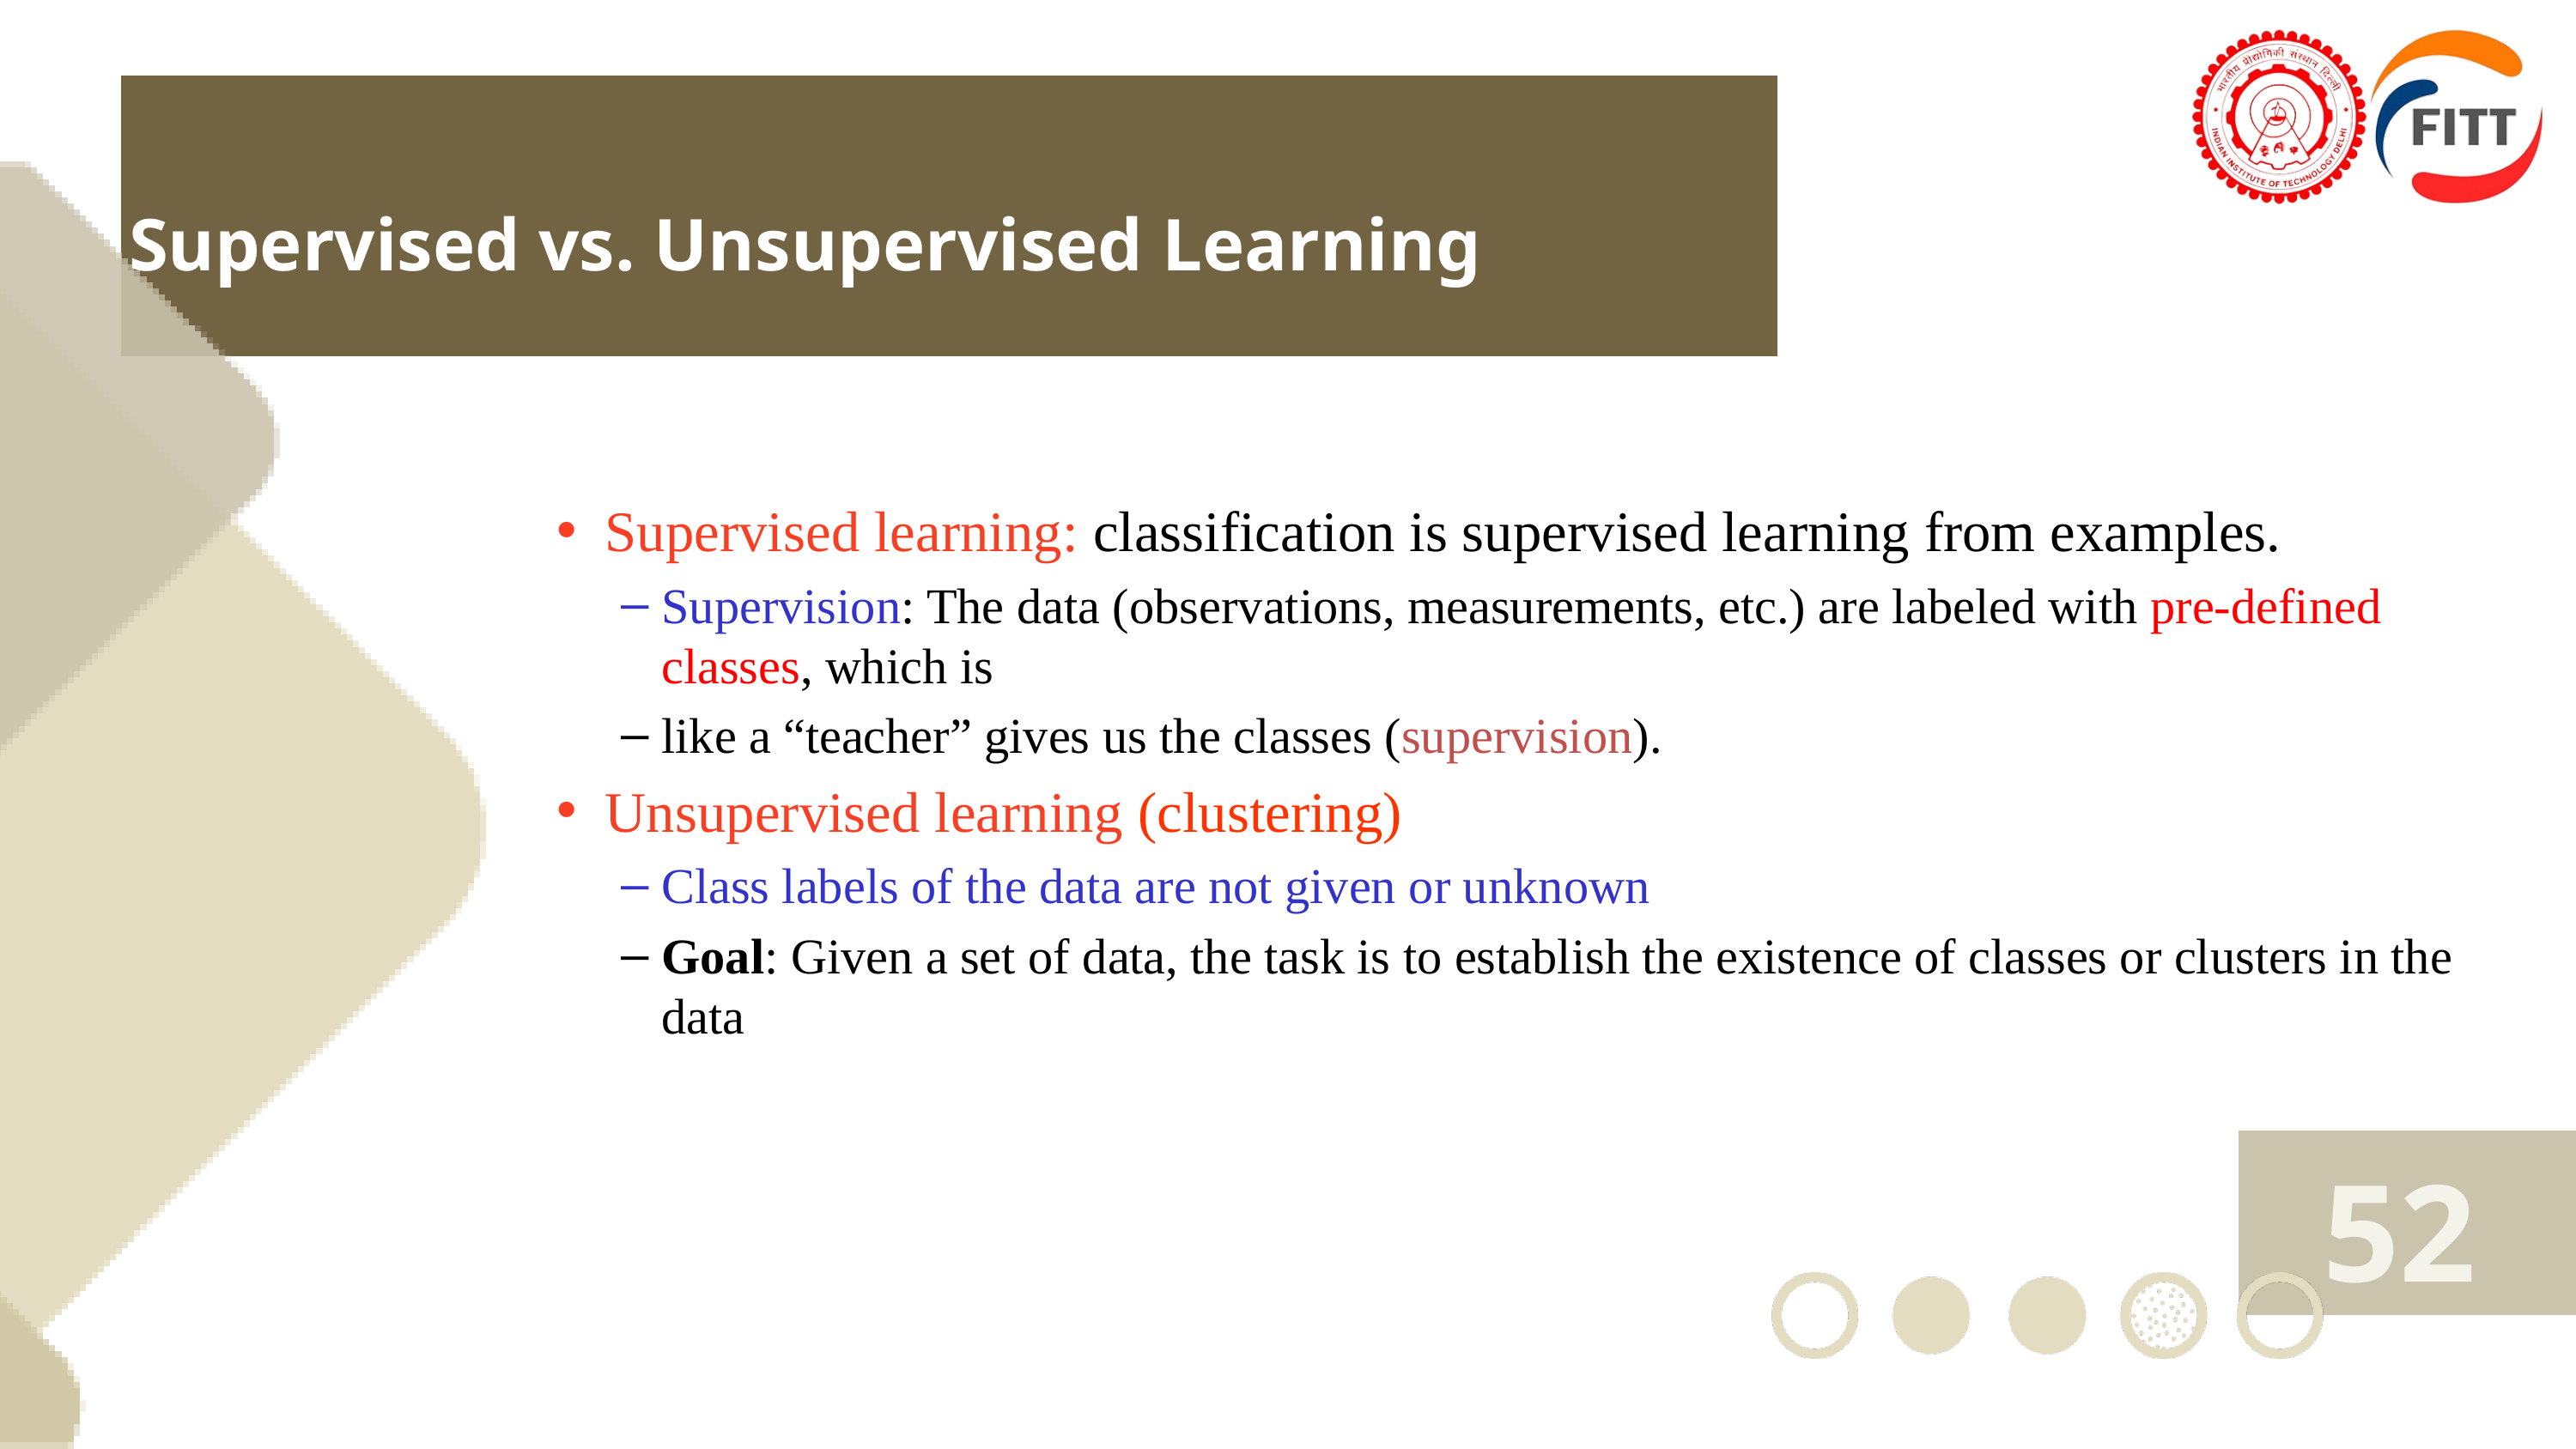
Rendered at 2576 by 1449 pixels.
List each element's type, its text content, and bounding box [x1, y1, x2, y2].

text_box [102, 55, 1900, 357]
picture [2189, 27, 2545, 206]
text_box [1770, 1272, 2325, 1359]
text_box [2238, 1130, 2576, 1316]
text_box 52 [2222, 1120, 2576, 1309]
text_box [0, 161, 499, 1449]
text_box Supervised learning: classification is supervised learning from examples. Supervision: The data (observations, measurements, etc.) are labeled with pre-defined classes, which is like a “teacher” gives us the classes (supervision). Unsupervised learning (clustering) Class labels of the data are not given or unknown Goal: Given a set of data, the task is to establish the existence of classes or clusters in the data [544, 488, 2480, 1113]
